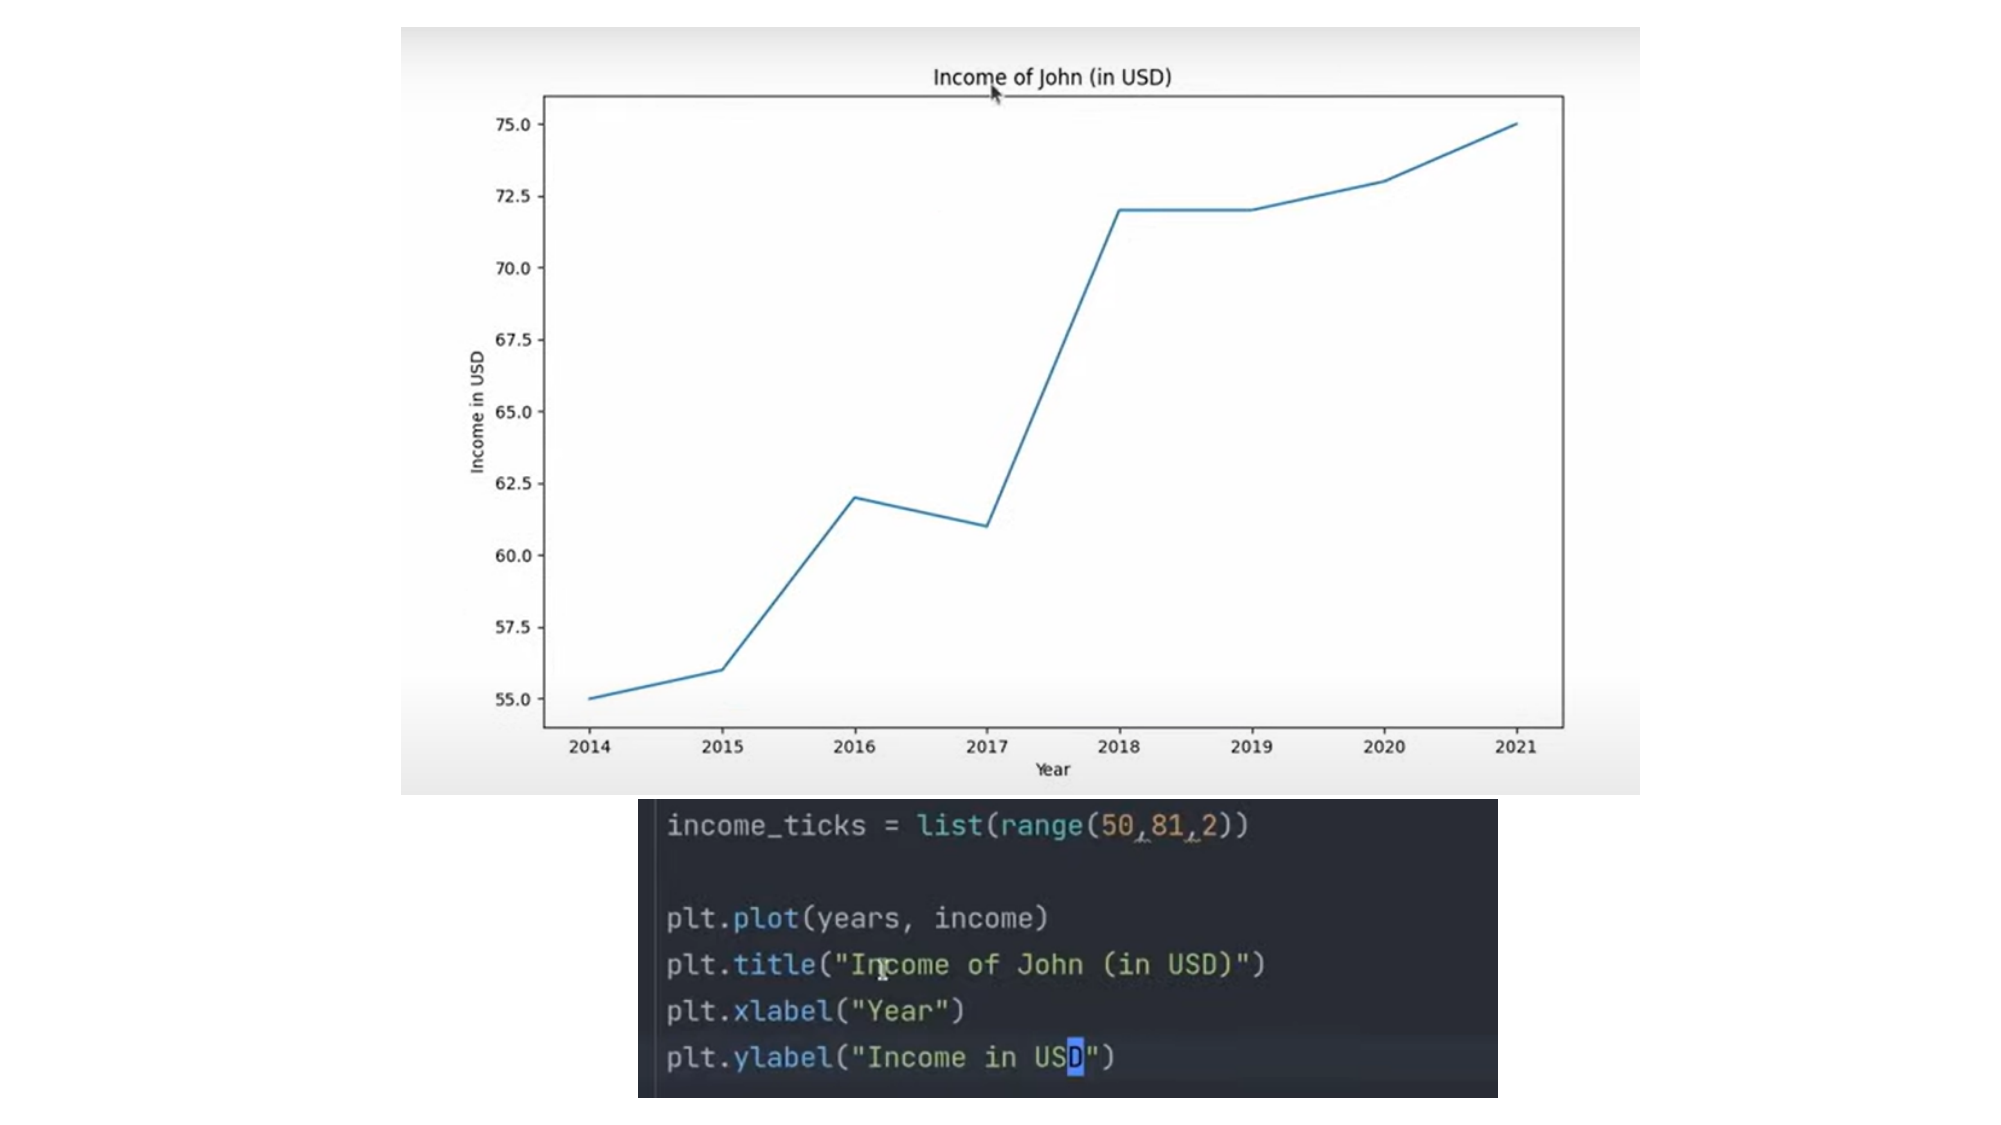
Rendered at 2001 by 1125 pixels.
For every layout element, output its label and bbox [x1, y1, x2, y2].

picture [637, 799, 1499, 1099]
picture [401, 26, 1640, 795]
